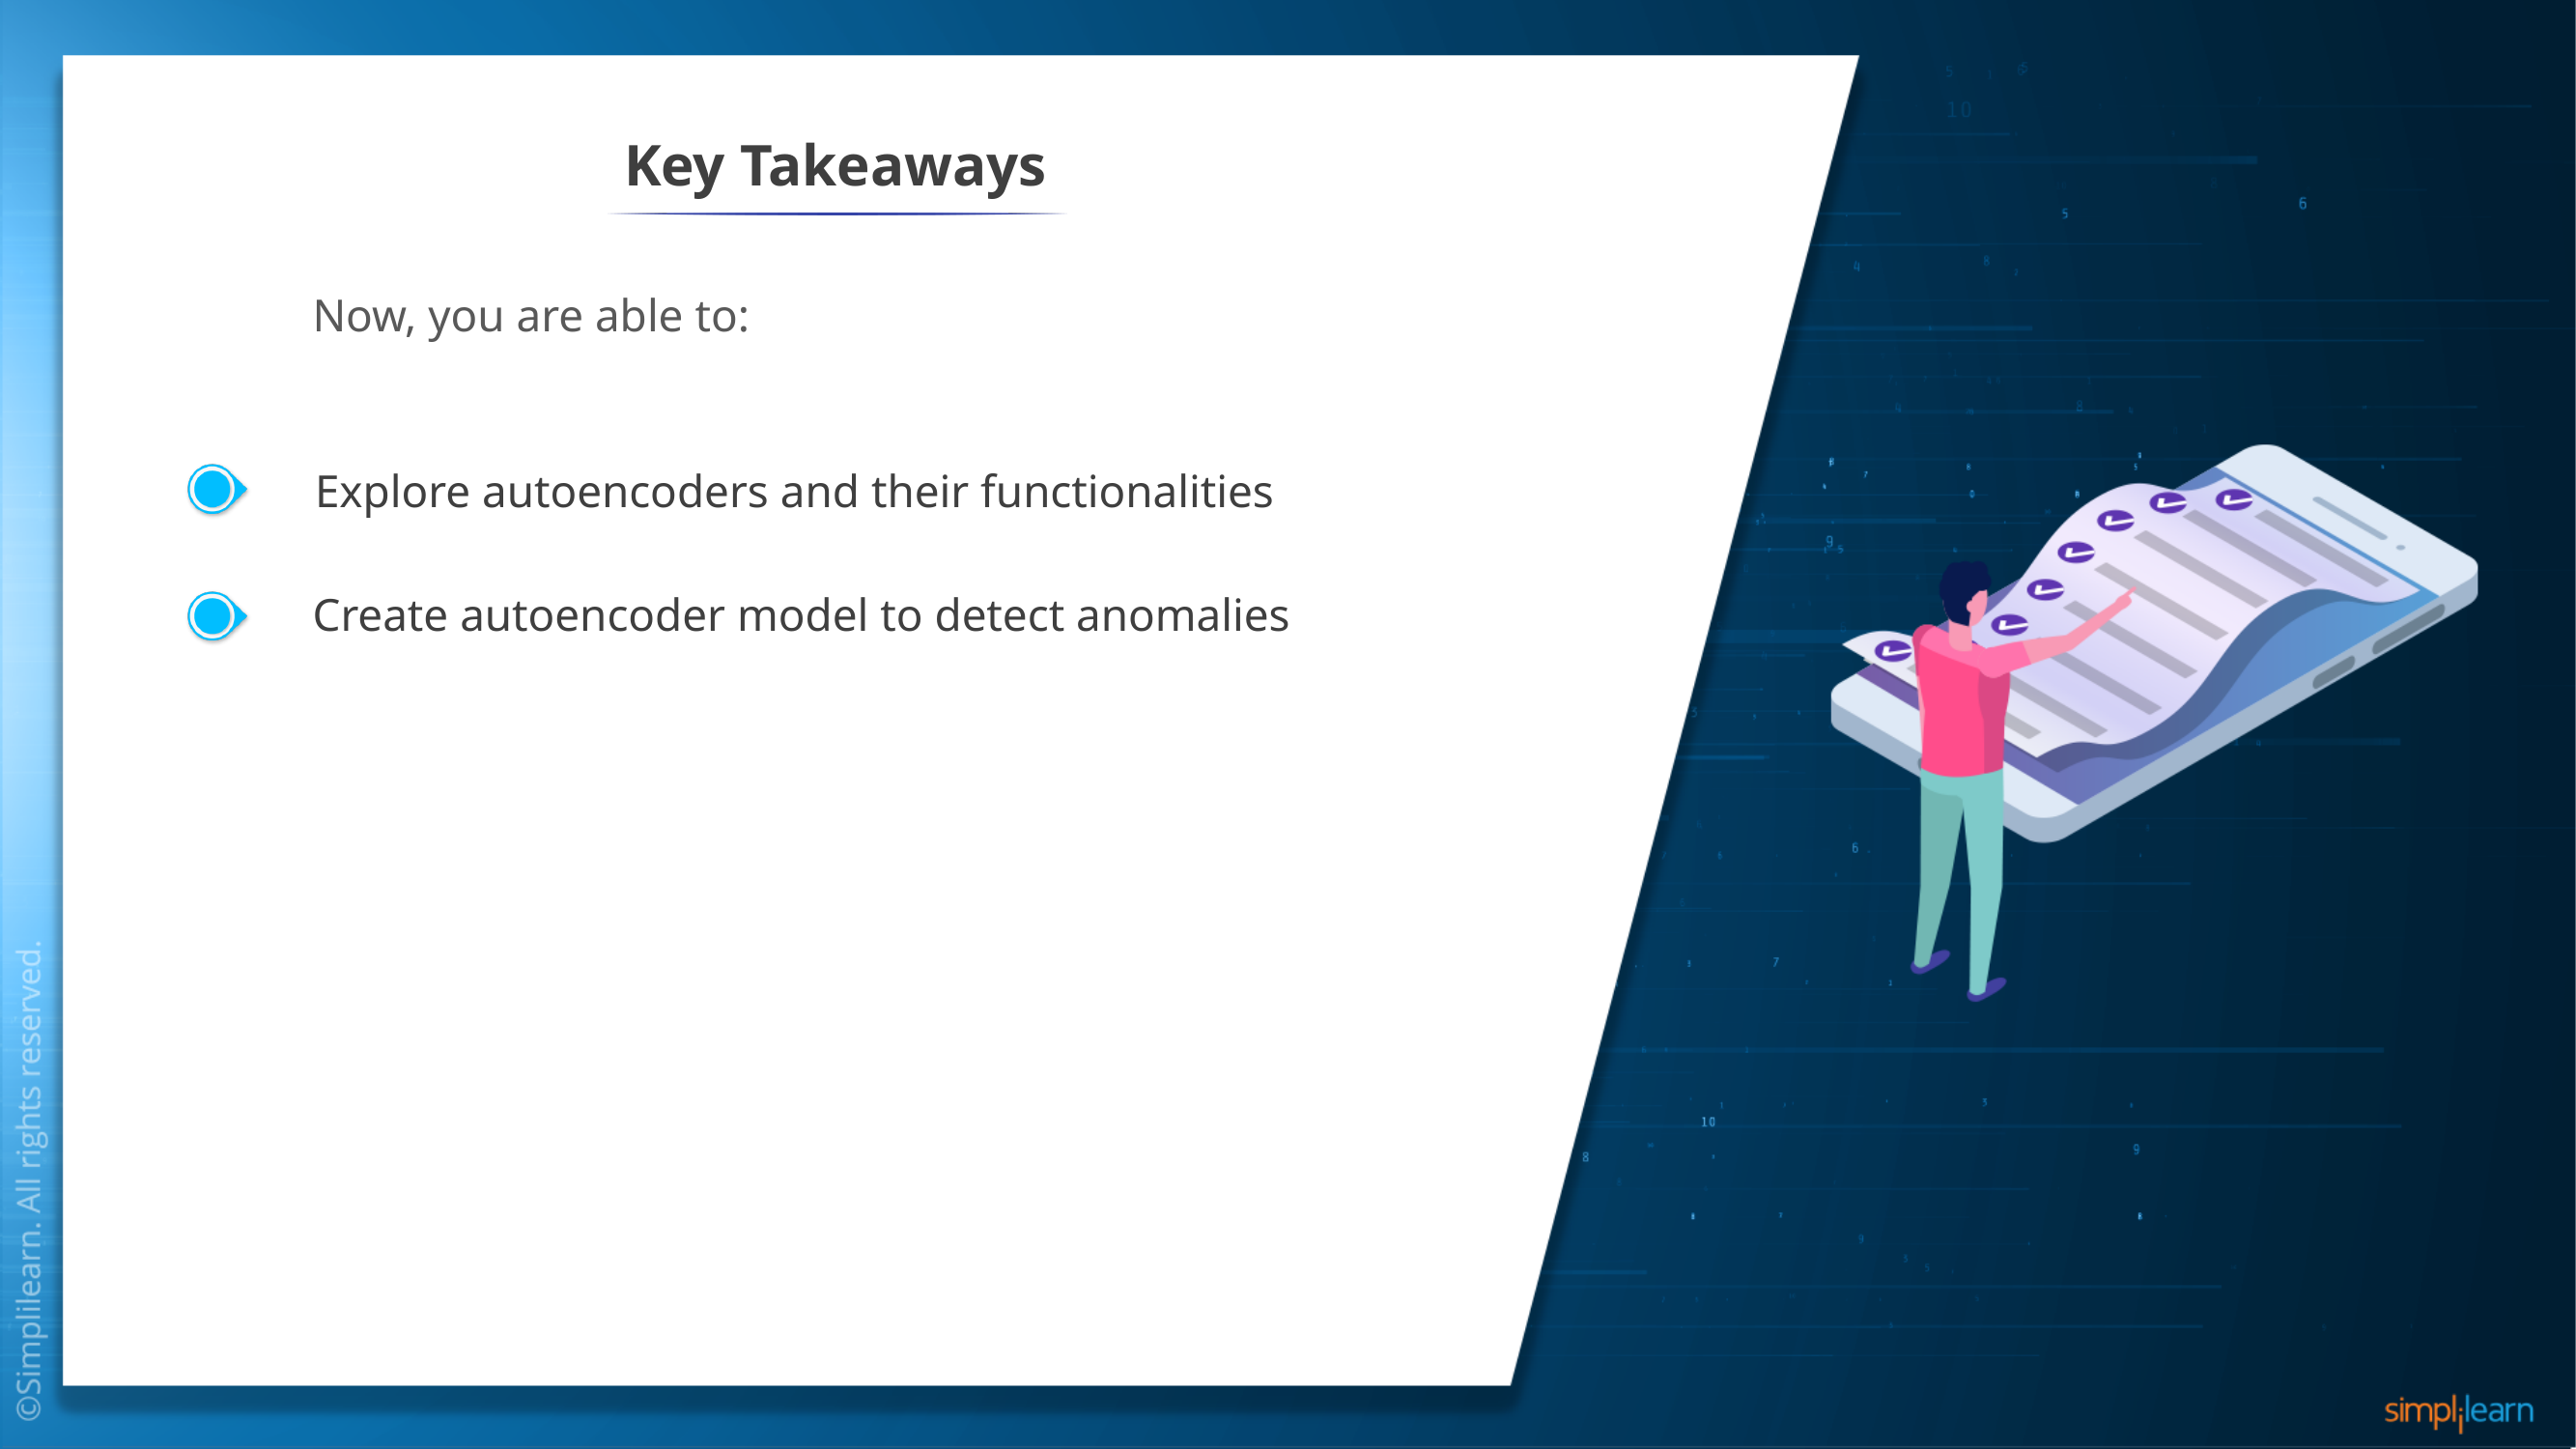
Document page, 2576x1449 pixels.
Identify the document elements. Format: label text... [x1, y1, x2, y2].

text_box Now, you are able to: [297, 280, 2090, 344]
list Create autoencoder model to detect anomalies [297, 585, 1602, 673]
list Explore autoencoders and their functionalities [300, 462, 1605, 550]
picture [0, 0, 2576, 1449]
